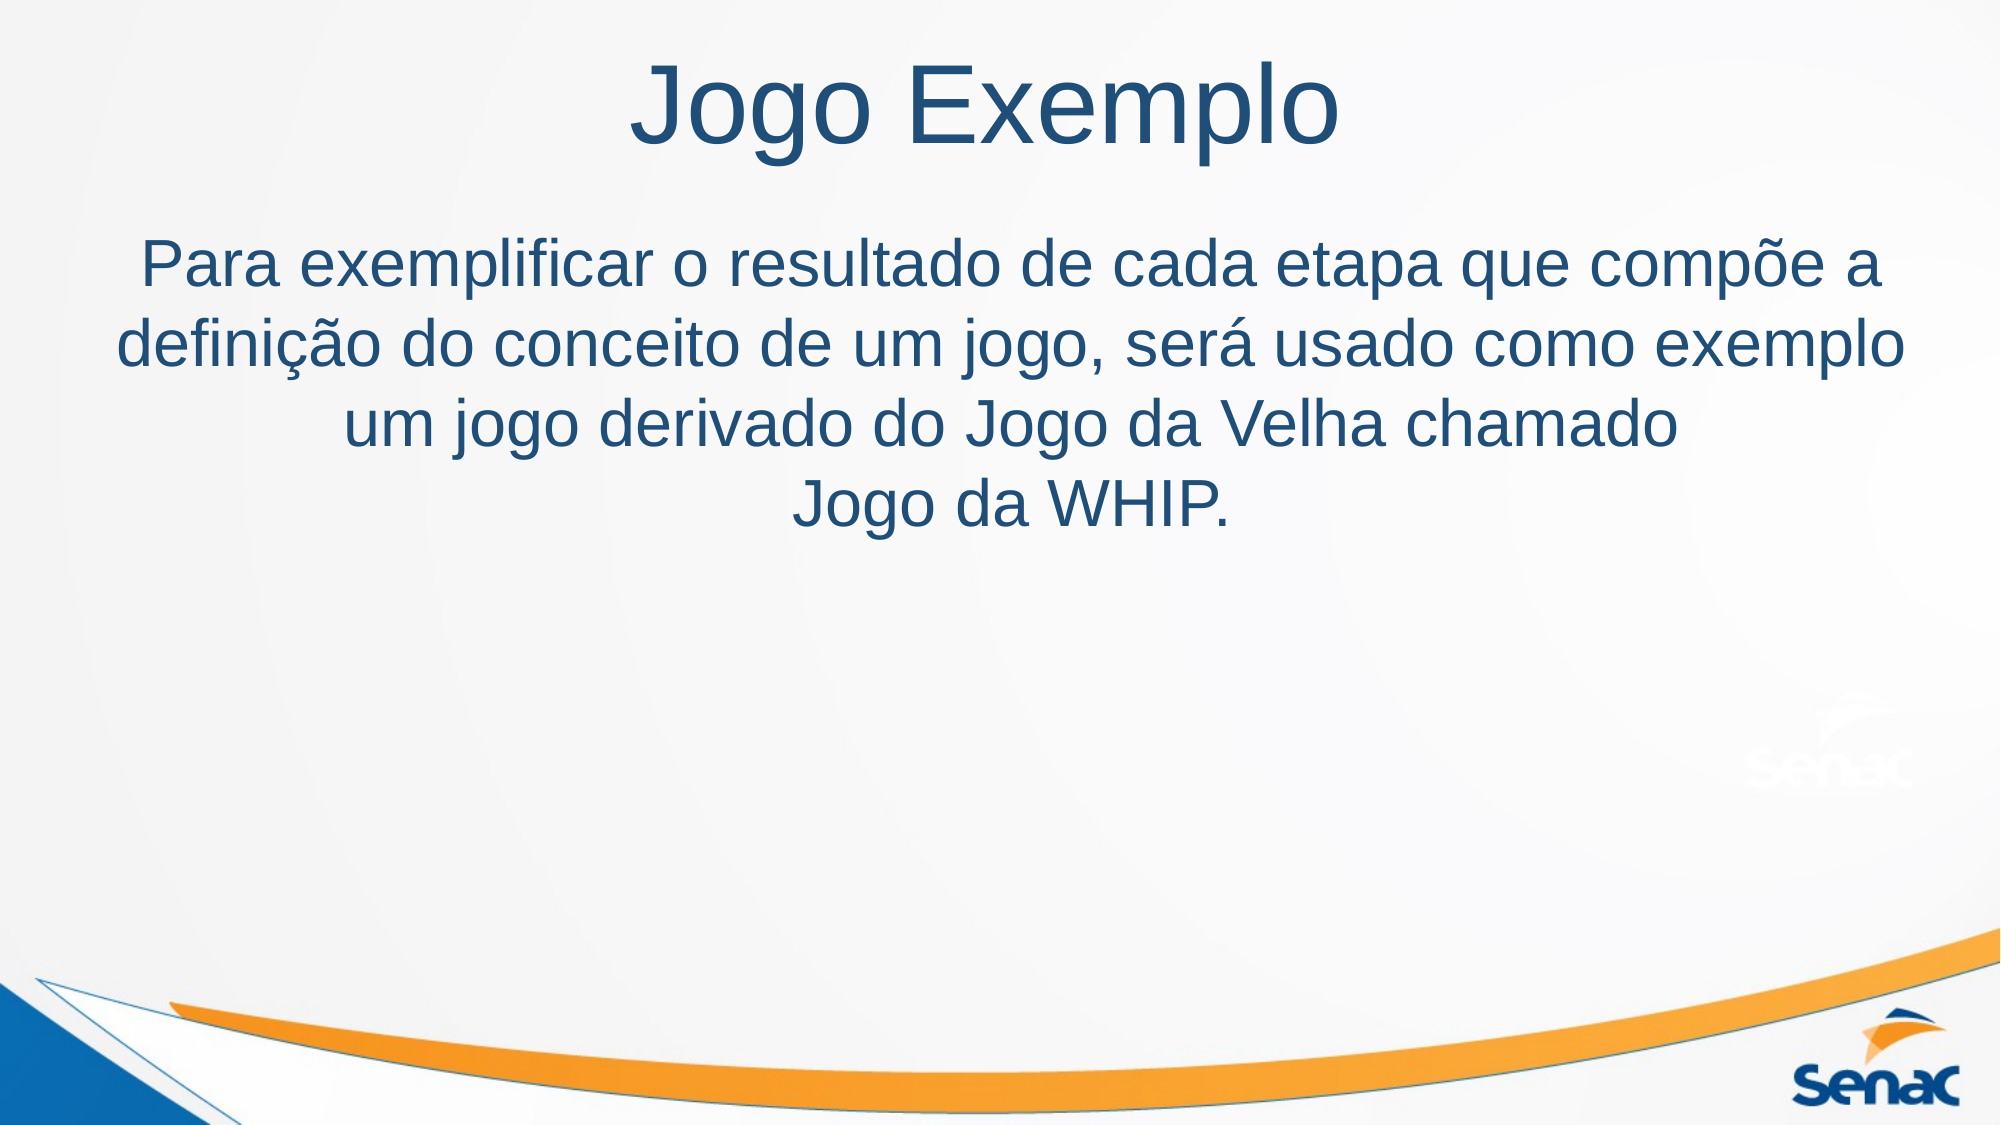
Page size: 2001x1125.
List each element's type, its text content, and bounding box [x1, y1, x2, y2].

list Para exemplificar o resultado de cada etapa que compõe a definição do conceito de um jogo, será usado como exemplo um jogo derivado do Jogo da Velha chamado Jogo da WHIP. [52, 211, 1973, 926]
picture [0, 0, 2001, 1125]
title Jogo Exemplo [0, 36, 1973, 178]
